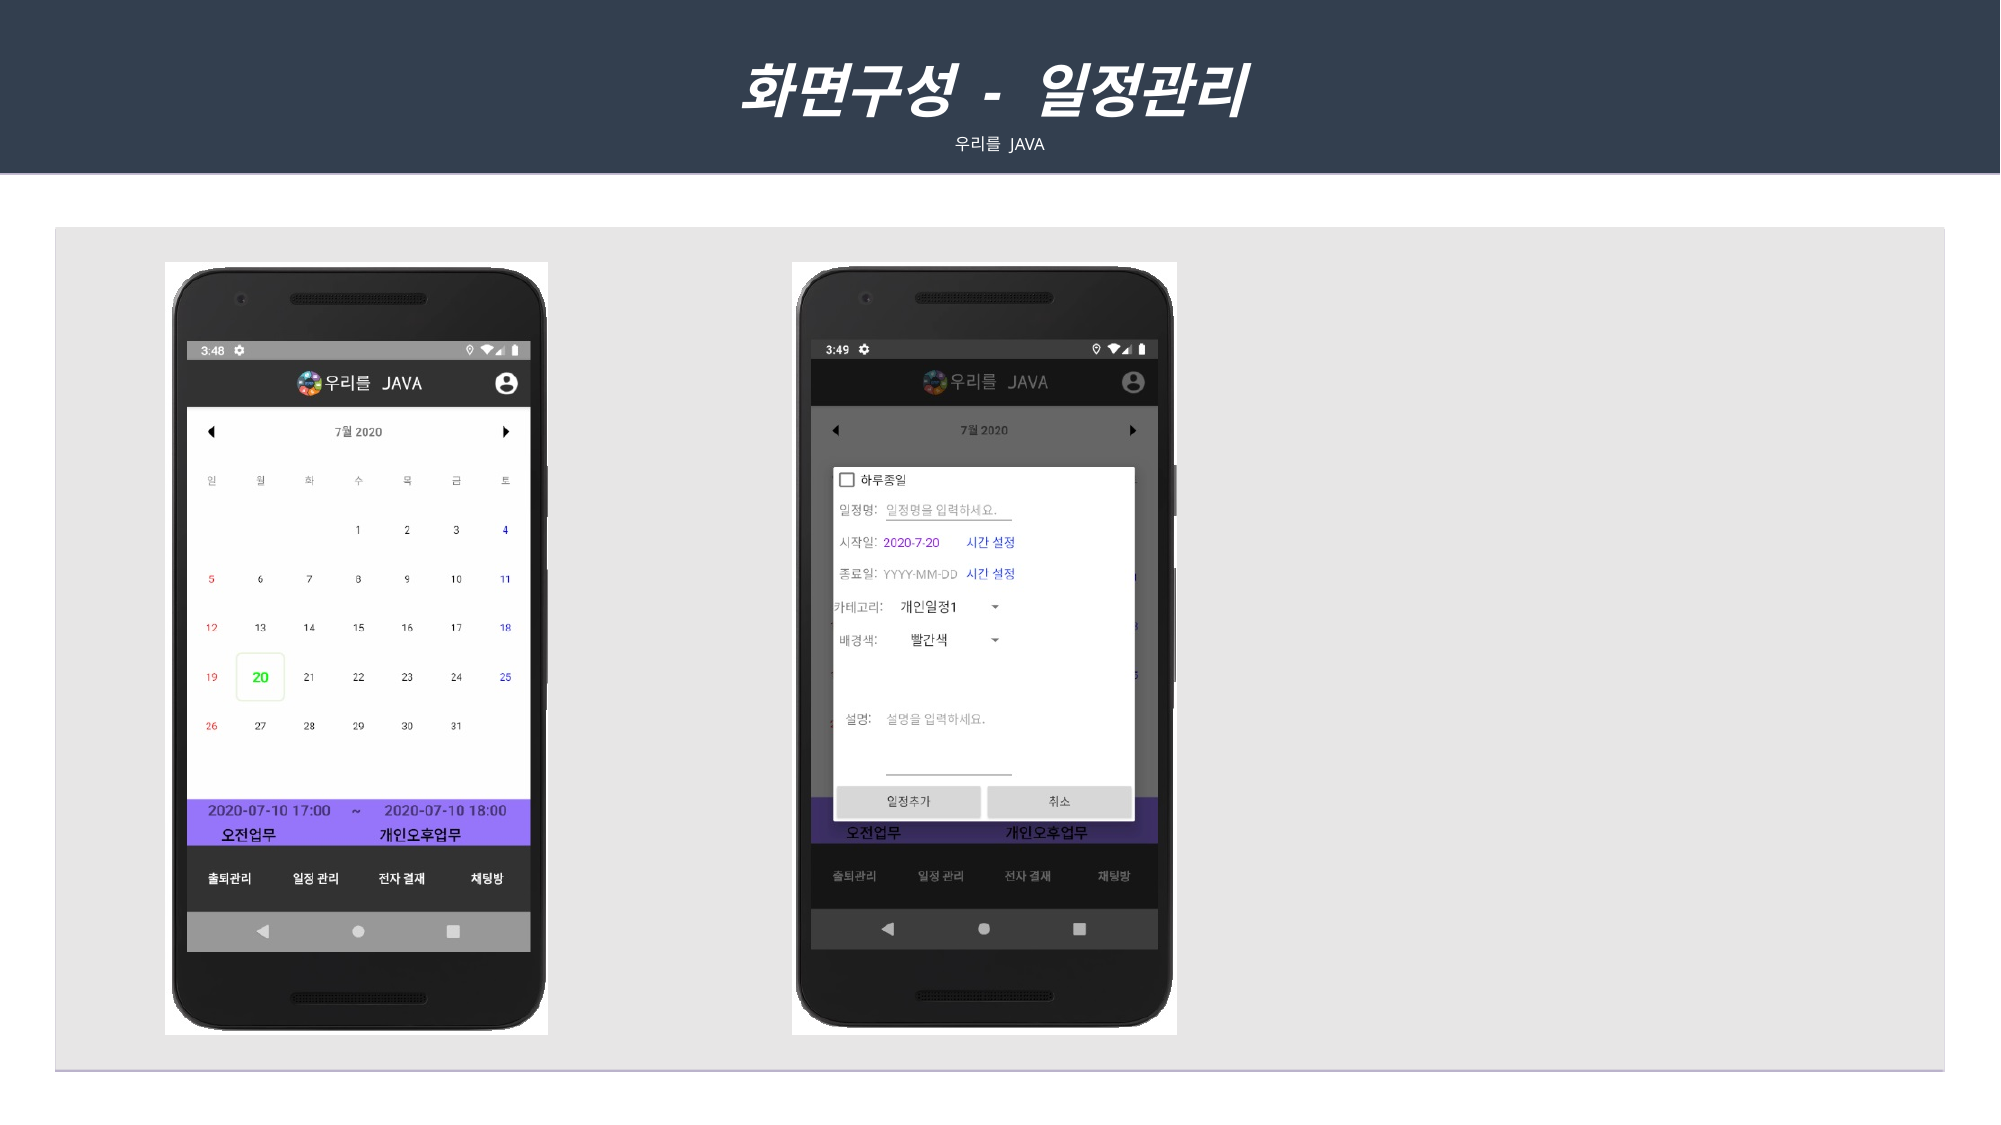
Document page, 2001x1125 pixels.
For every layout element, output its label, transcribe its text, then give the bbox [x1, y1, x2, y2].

text_box 화면구성 - 일정관리 우리를 JAVA [0, 0, 2000, 174]
text_box [54, 226, 1945, 1071]
picture [165, 262, 549, 1035]
picture [792, 262, 1177, 1035]
